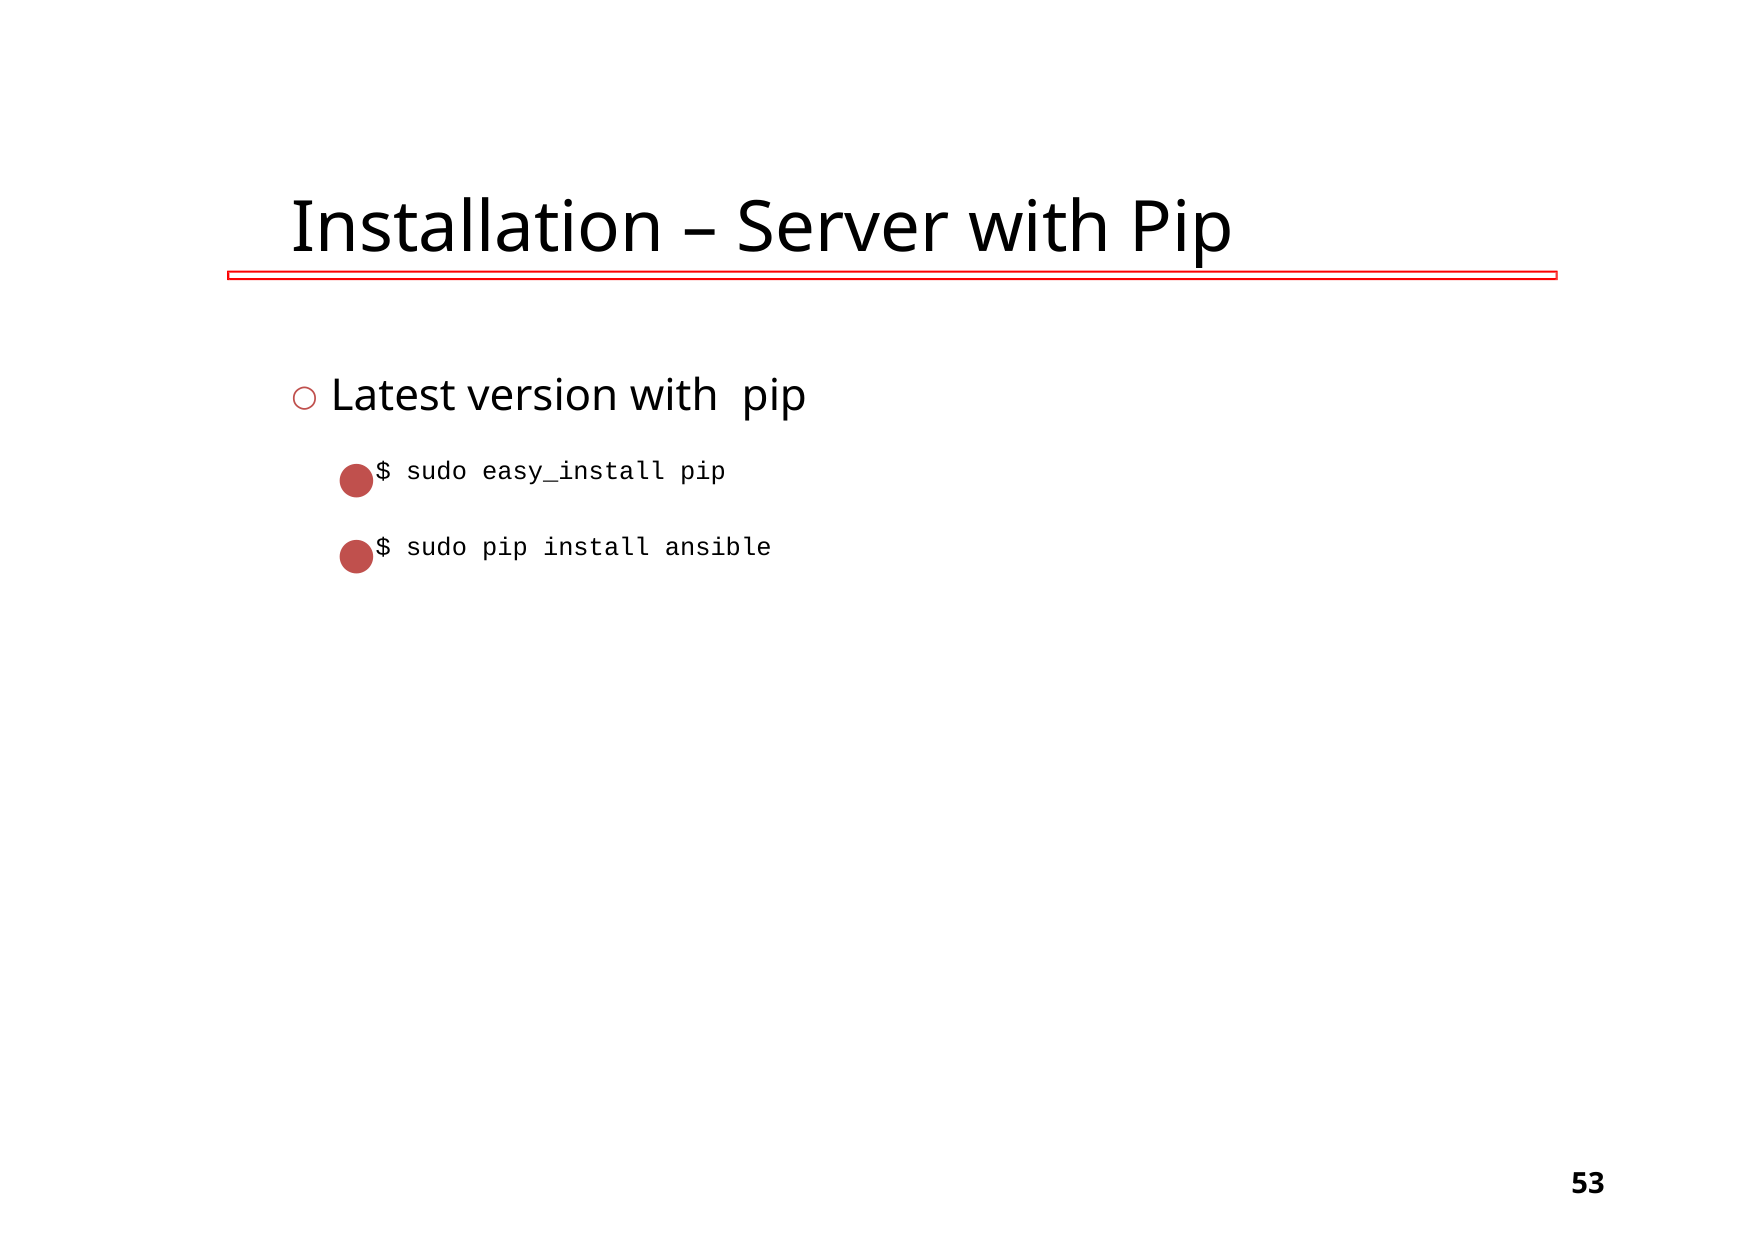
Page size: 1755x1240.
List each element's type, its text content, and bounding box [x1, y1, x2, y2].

text_box Latest version with pip [328, 365, 837, 420]
text_box ○ [289, 374, 312, 413]
slide_number ‹#› [1567, 1164, 1715, 1240]
text_box $ sudo easy_install pip $ sudo pip install ansible [335, 447, 830, 578]
title Installation – Server with Pip [289, 117, 1392, 327]
